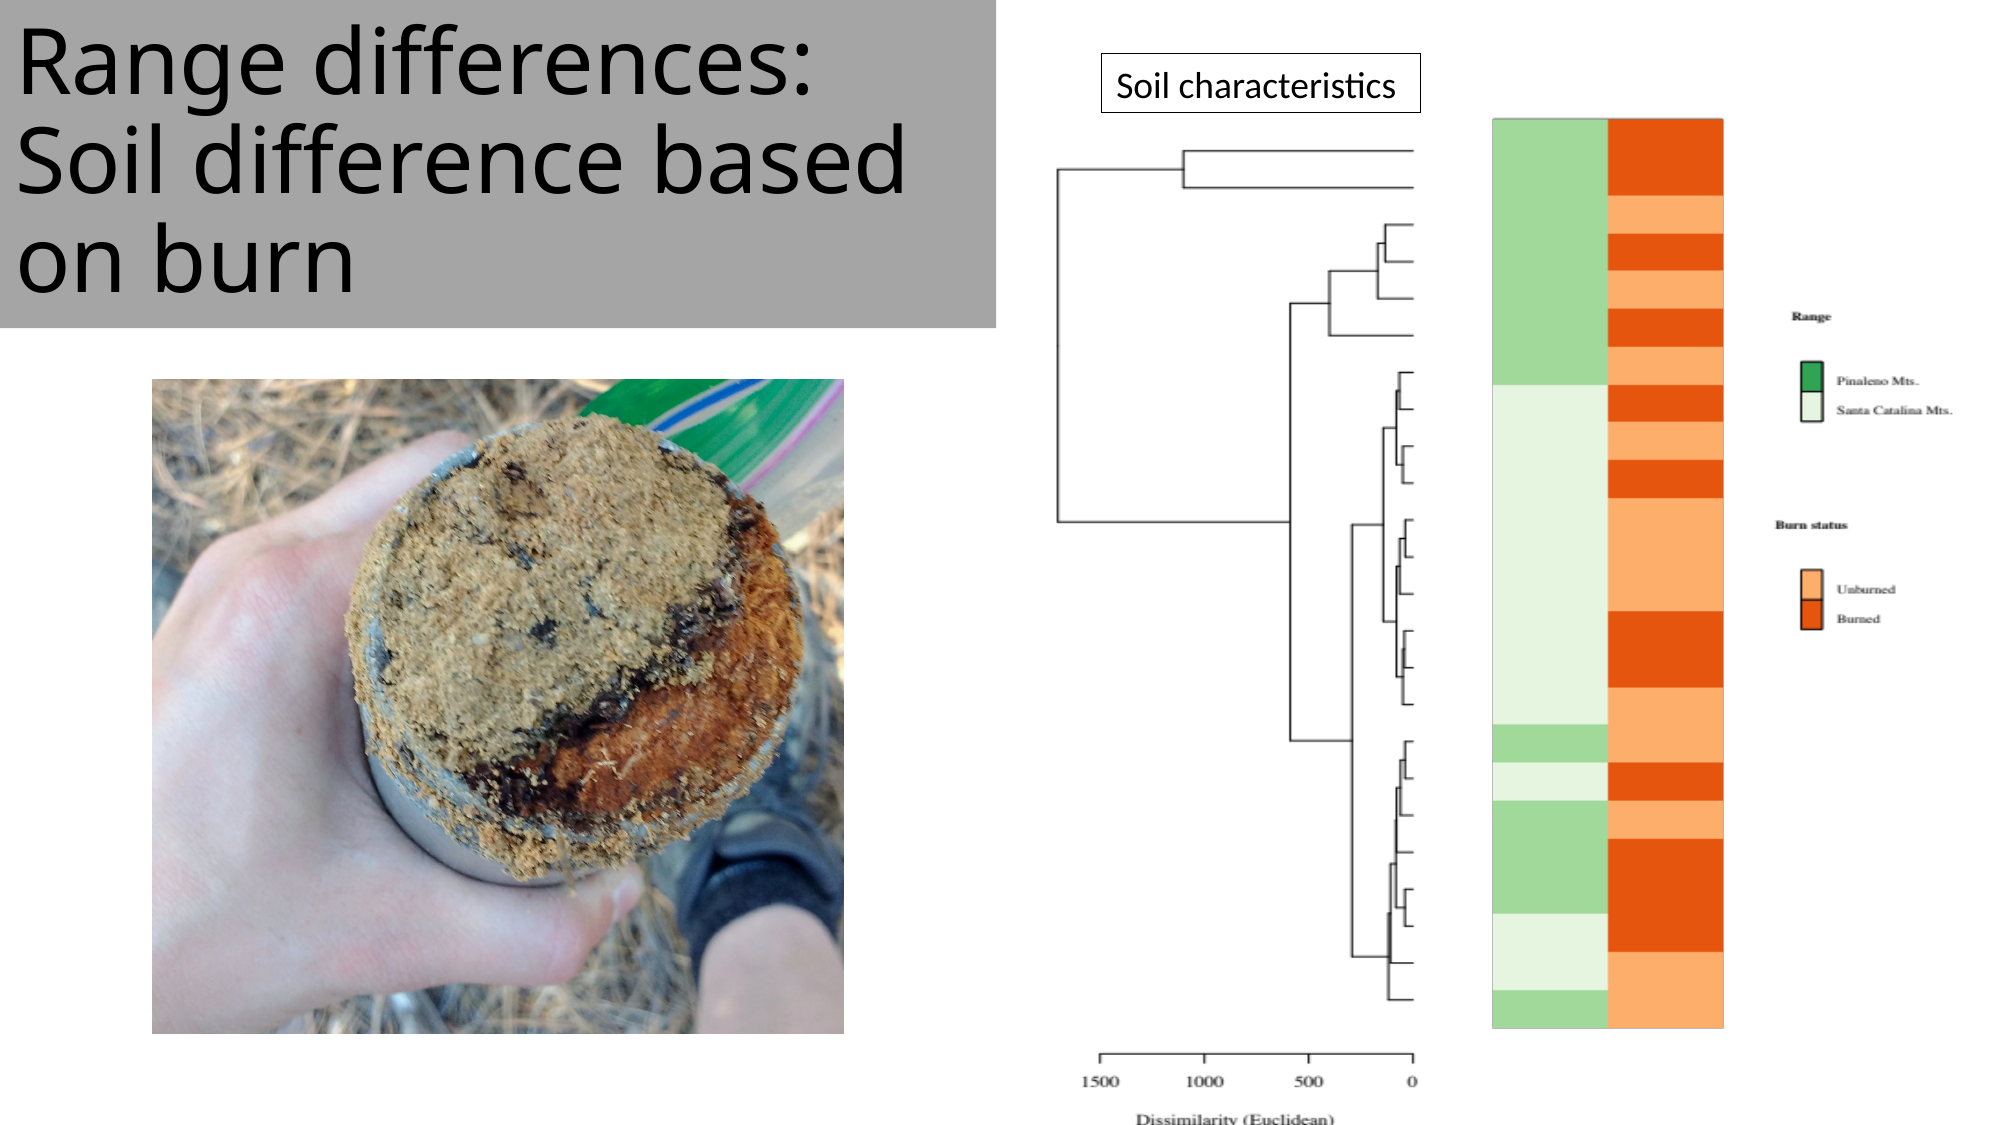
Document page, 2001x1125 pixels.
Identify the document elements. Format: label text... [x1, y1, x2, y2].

picture [151, 378, 844, 1034]
picture [949, 20, 2000, 1125]
title Range differences: Soil difference based on burn [0, 0, 997, 329]
